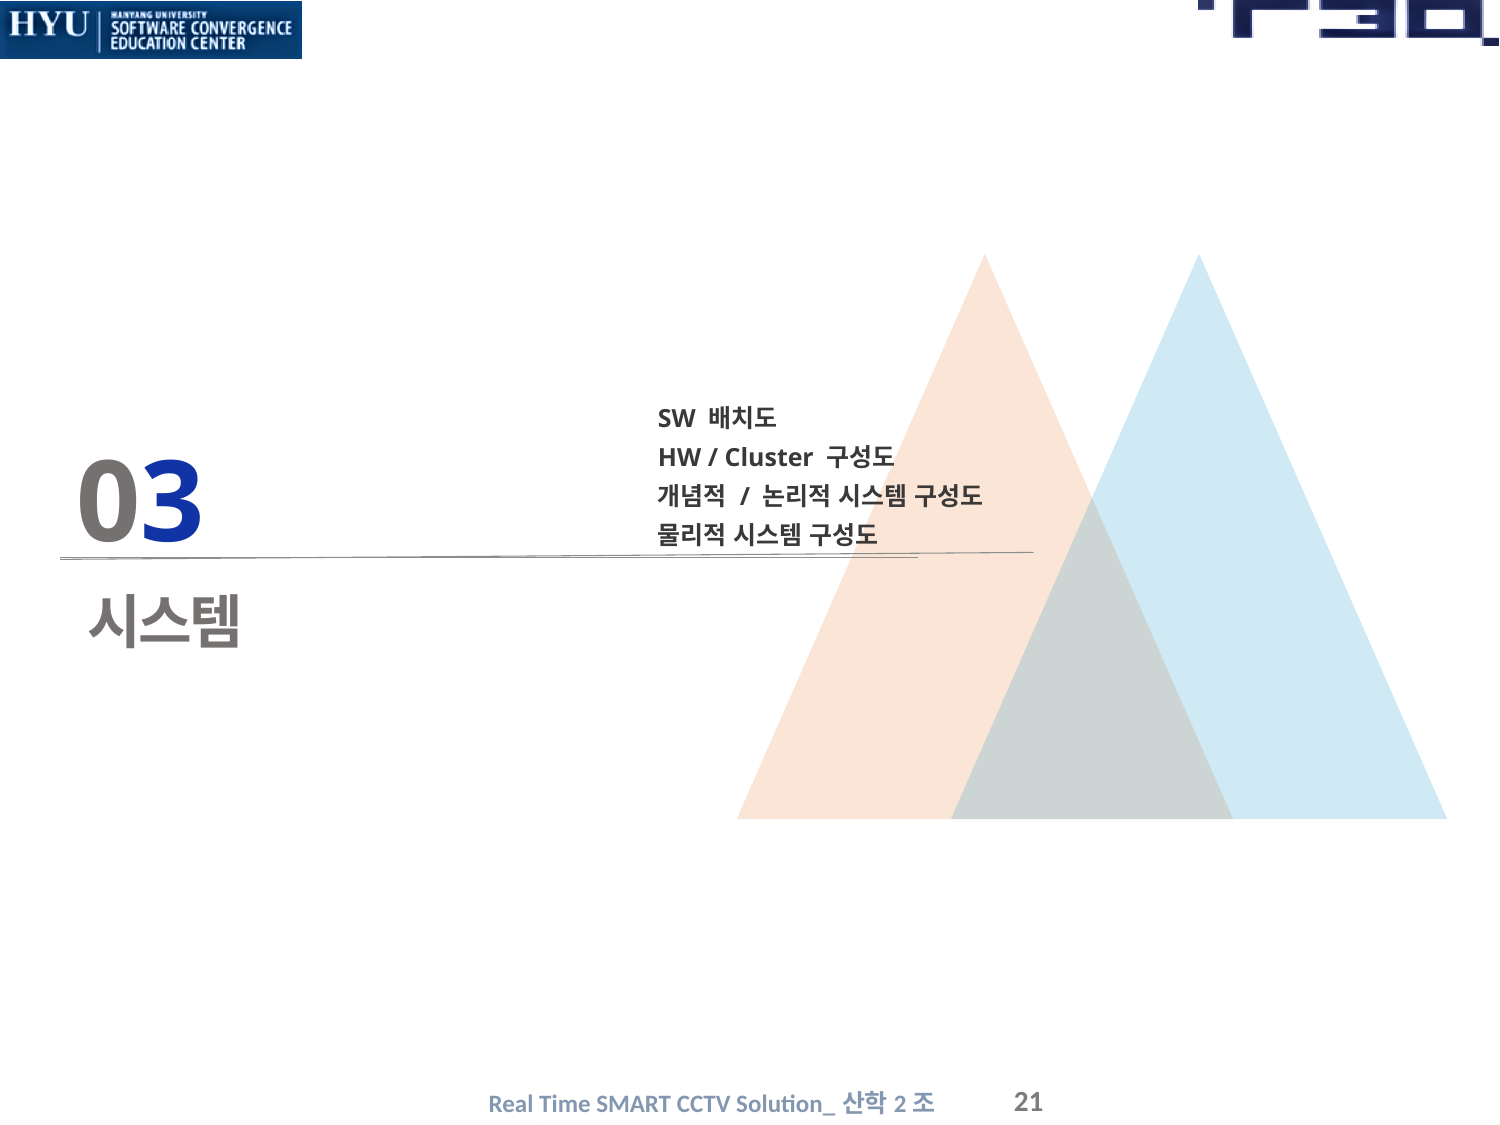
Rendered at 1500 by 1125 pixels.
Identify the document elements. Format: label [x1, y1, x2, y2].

text_box [0, 0, 1499, 1125]
